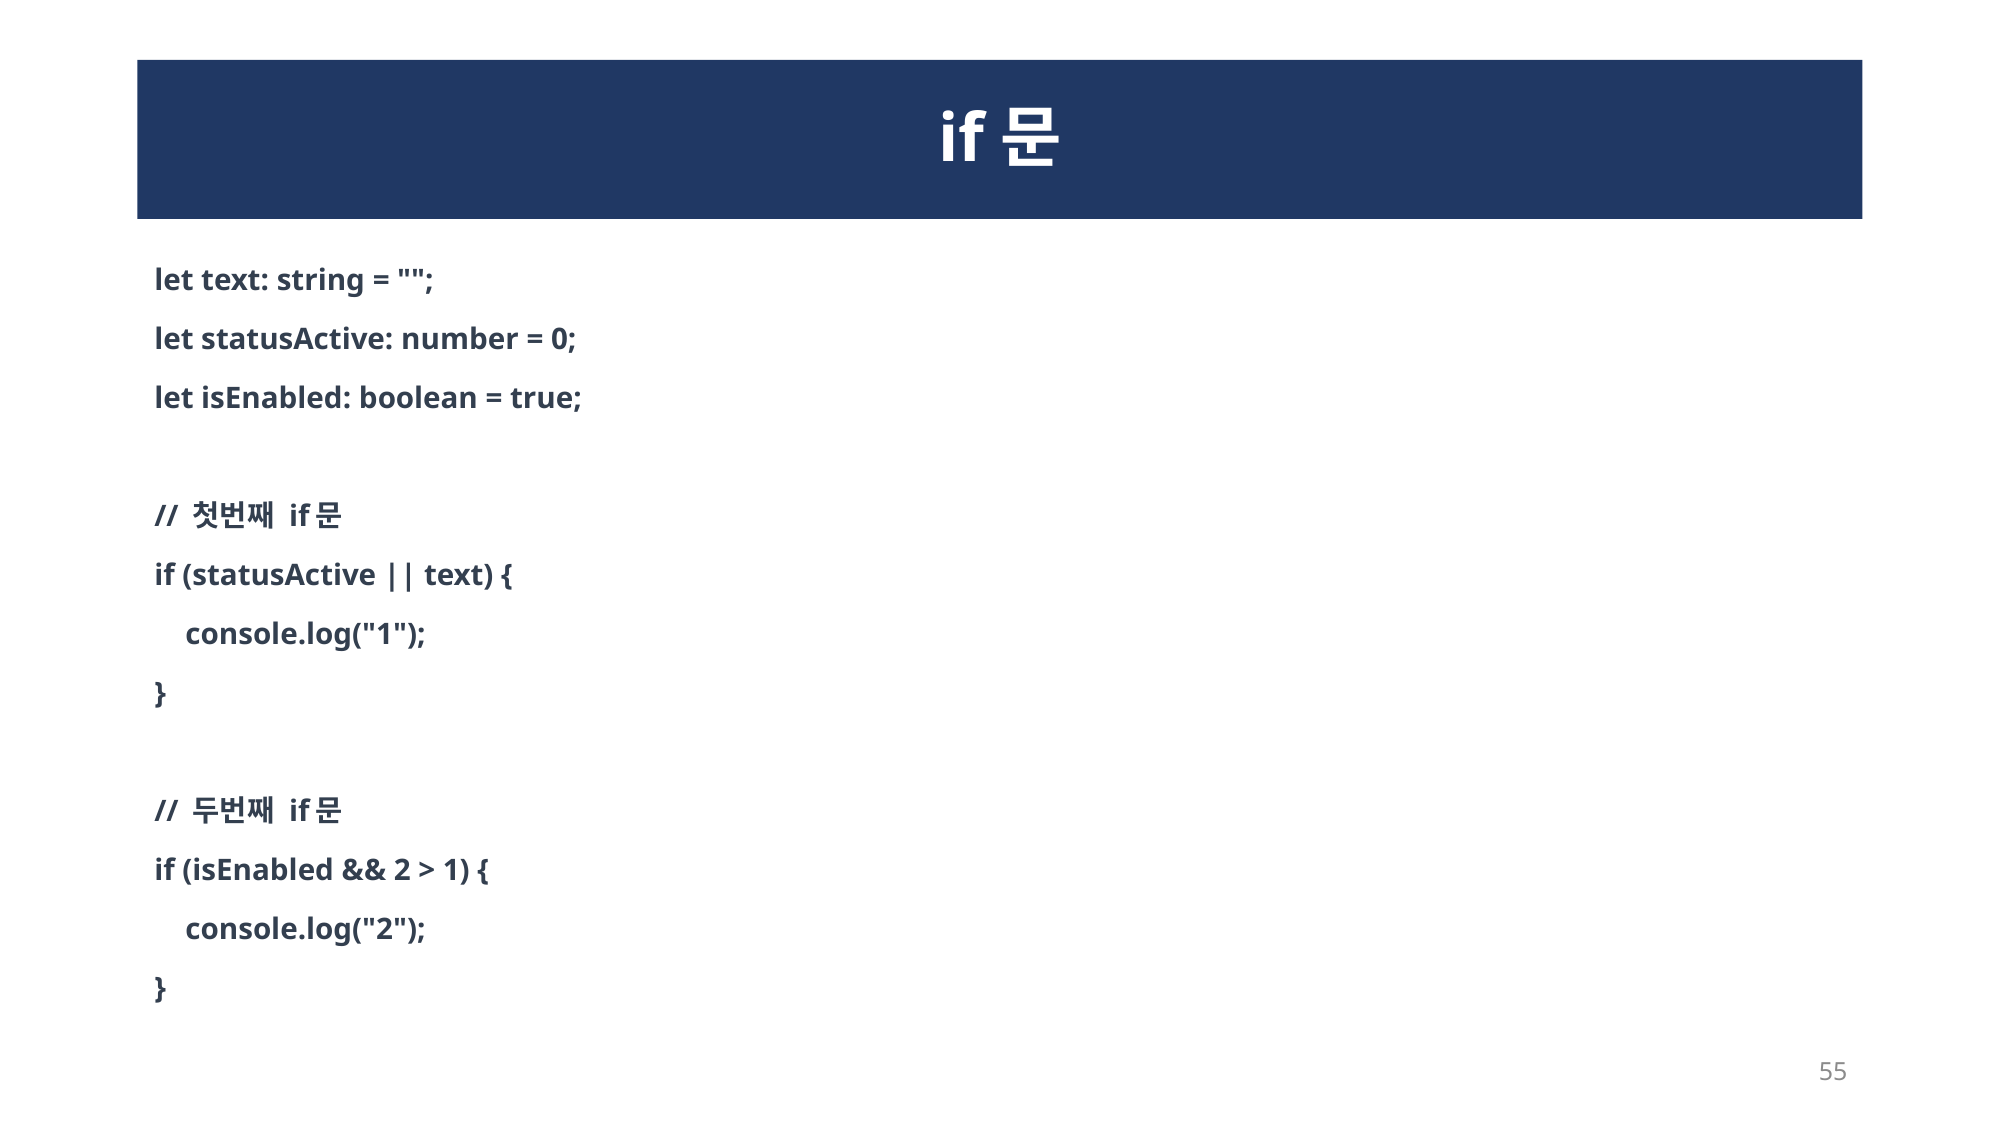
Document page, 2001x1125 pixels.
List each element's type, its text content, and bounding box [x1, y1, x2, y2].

list let text: string = ""; let statusActive: number = 0; let isEnabled: boolean = true; // 첫번째 if문 if (statusActive || text) { console.log("1"); } // 두번째 if문 if (isEnabled && 2 > 1) { console.log("2"); } [137, 248, 1863, 1014]
title if문 [137, 59, 1863, 219]
slide_number 55 [1412, 1042, 1863, 1103]
